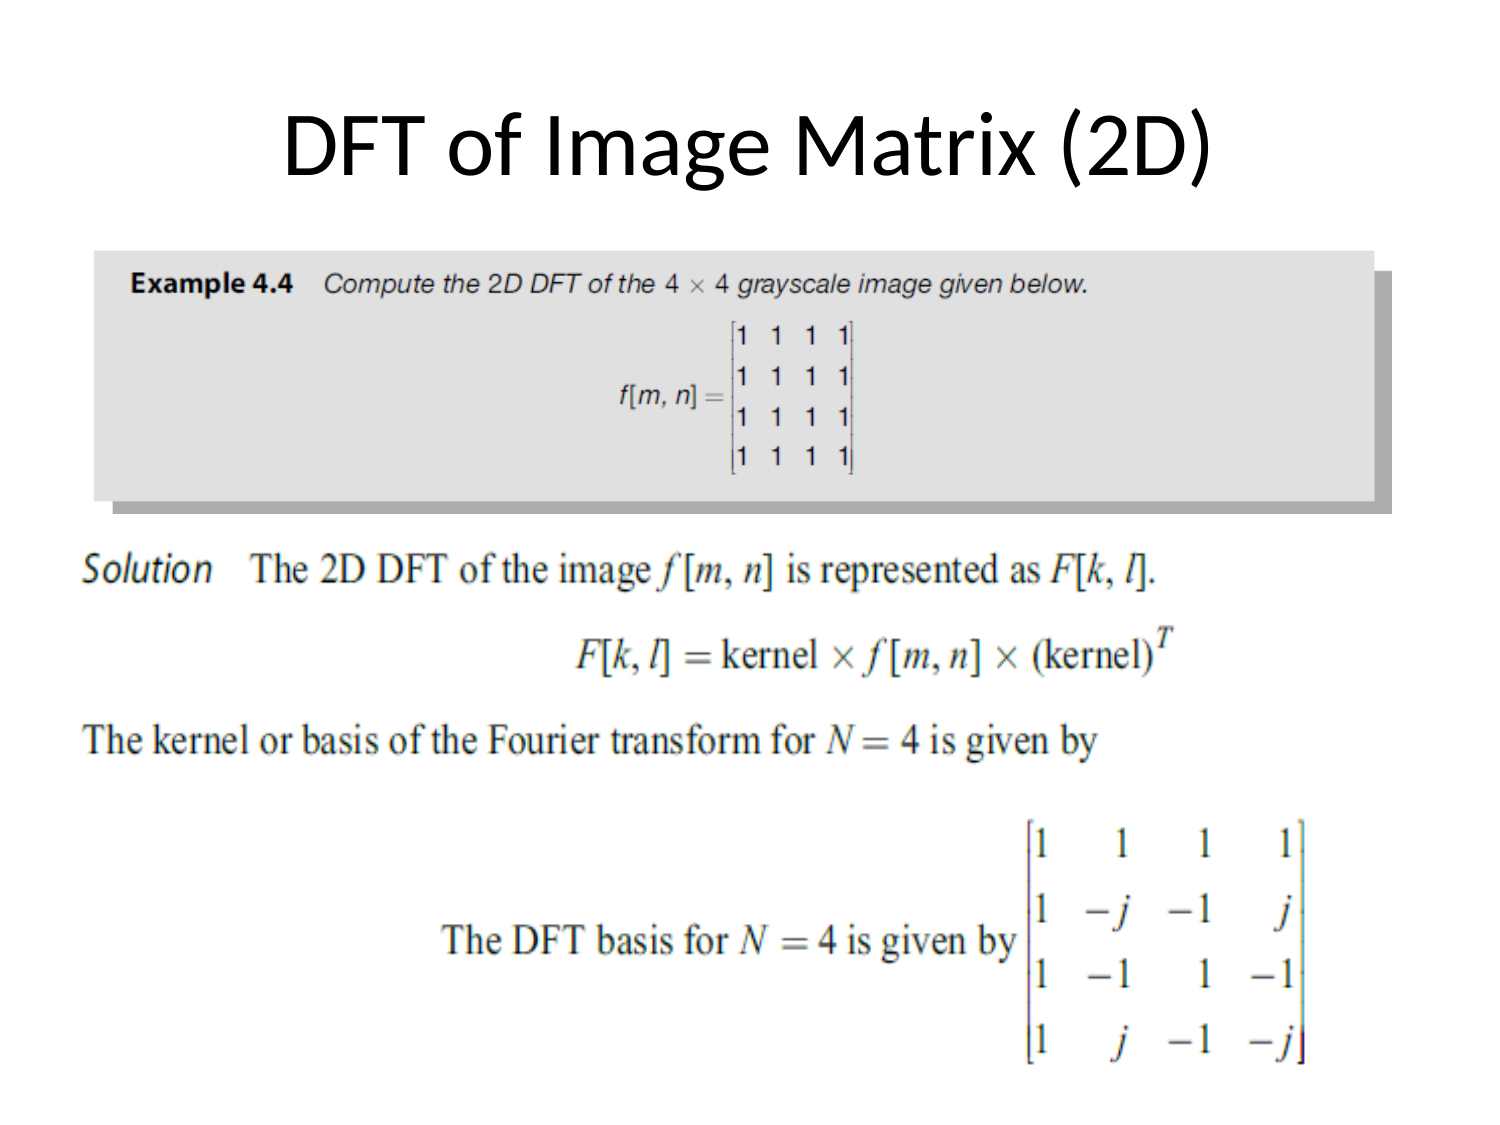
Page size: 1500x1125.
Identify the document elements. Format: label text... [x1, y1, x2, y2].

title DFT of Image Matrix (2D) [75, 45, 1425, 233]
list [88, 243, 1392, 515]
picture [64, 526, 1454, 1095]
